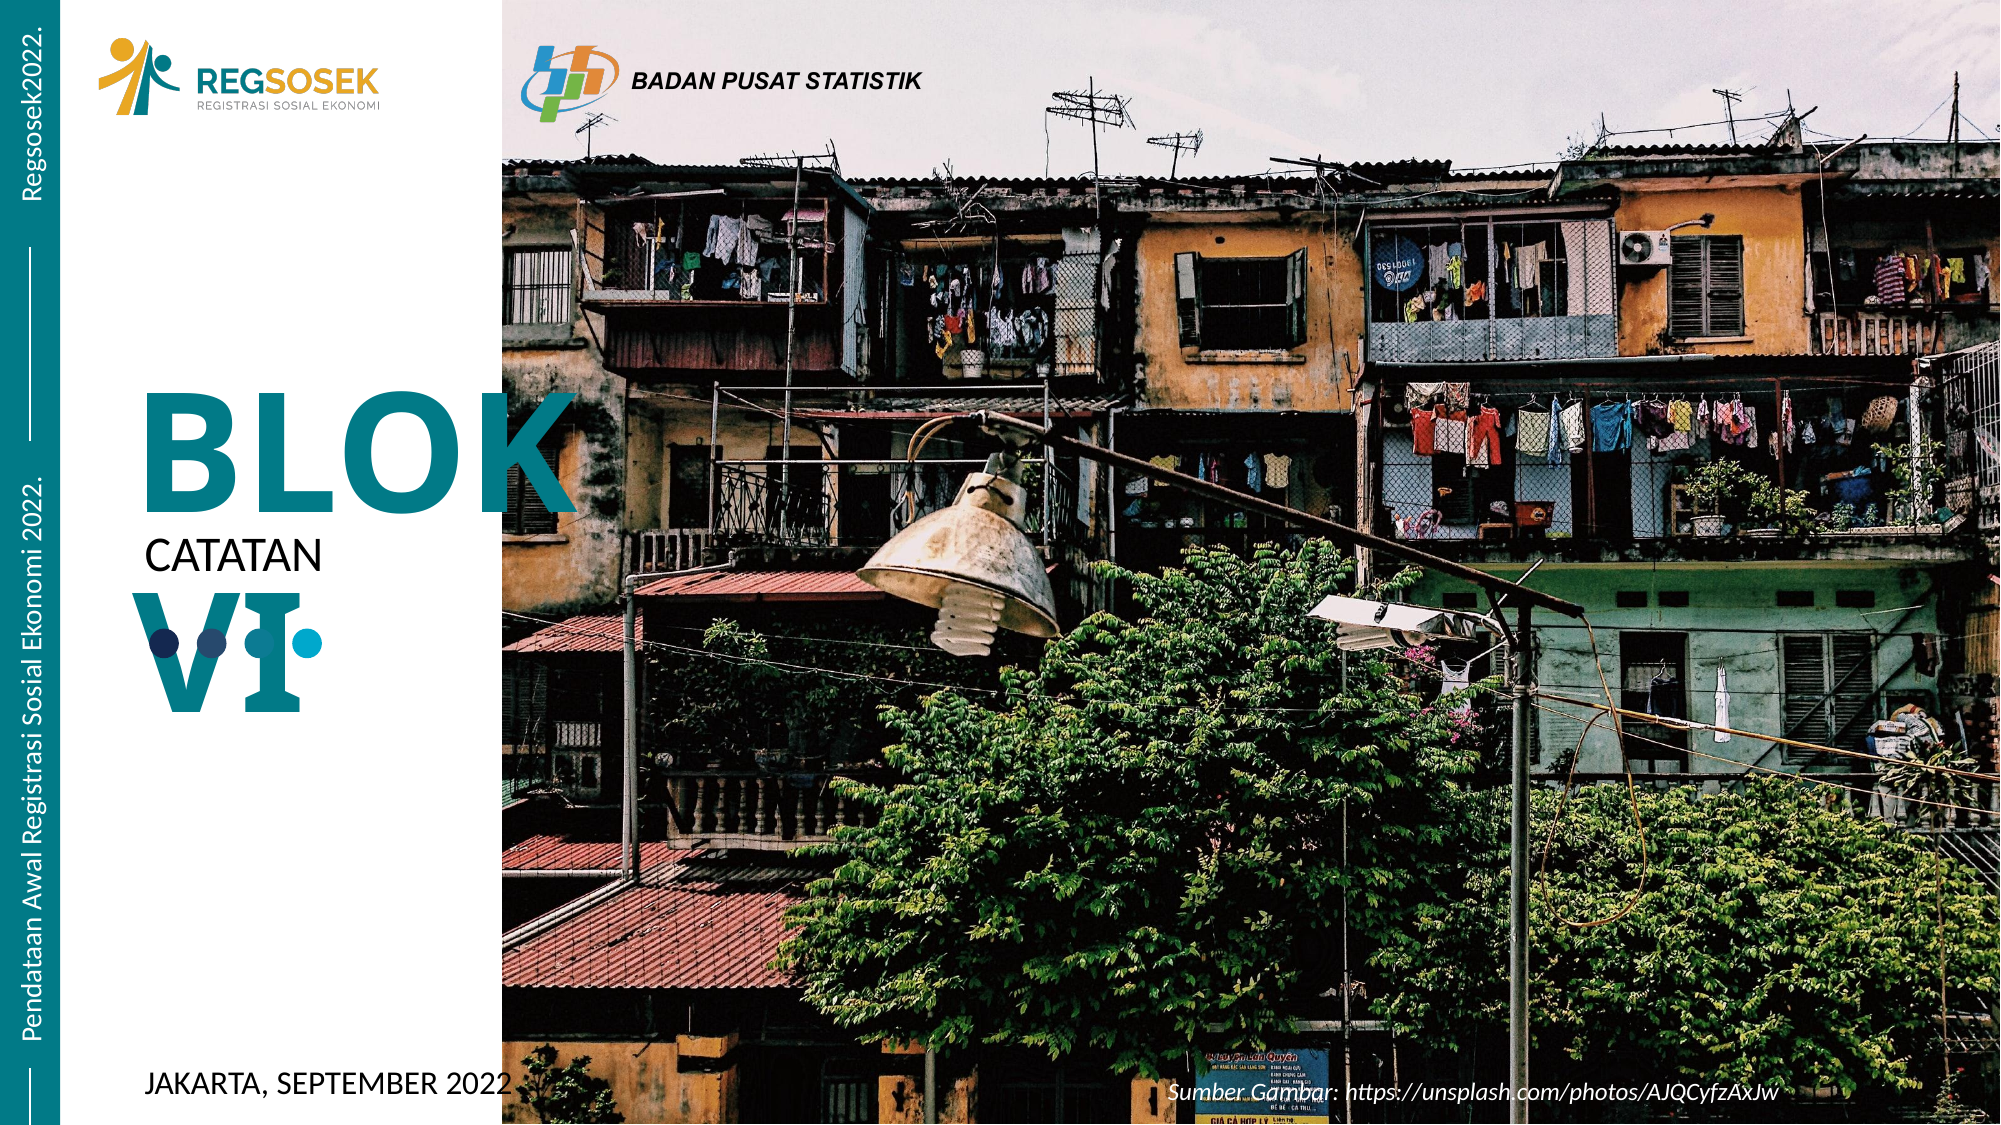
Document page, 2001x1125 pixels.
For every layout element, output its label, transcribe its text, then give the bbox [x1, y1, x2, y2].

text_box BLOK VI [117, 338, 496, 754]
text_box [0, 0, 61, 1125]
text_box Pendataan Awal Registrasi Sosial Ekonomi 2022. [4, 453, 55, 1058]
text_box JAKARTA, SEPTEMBER 2022 [129, 1053, 496, 1109]
picture [33, 35, 447, 121]
picture [501, 0, 2000, 1125]
text_box CATATAN [129, 514, 341, 590]
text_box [148, 628, 323, 659]
text_box Regsosek2022. [4, 8, 55, 218]
